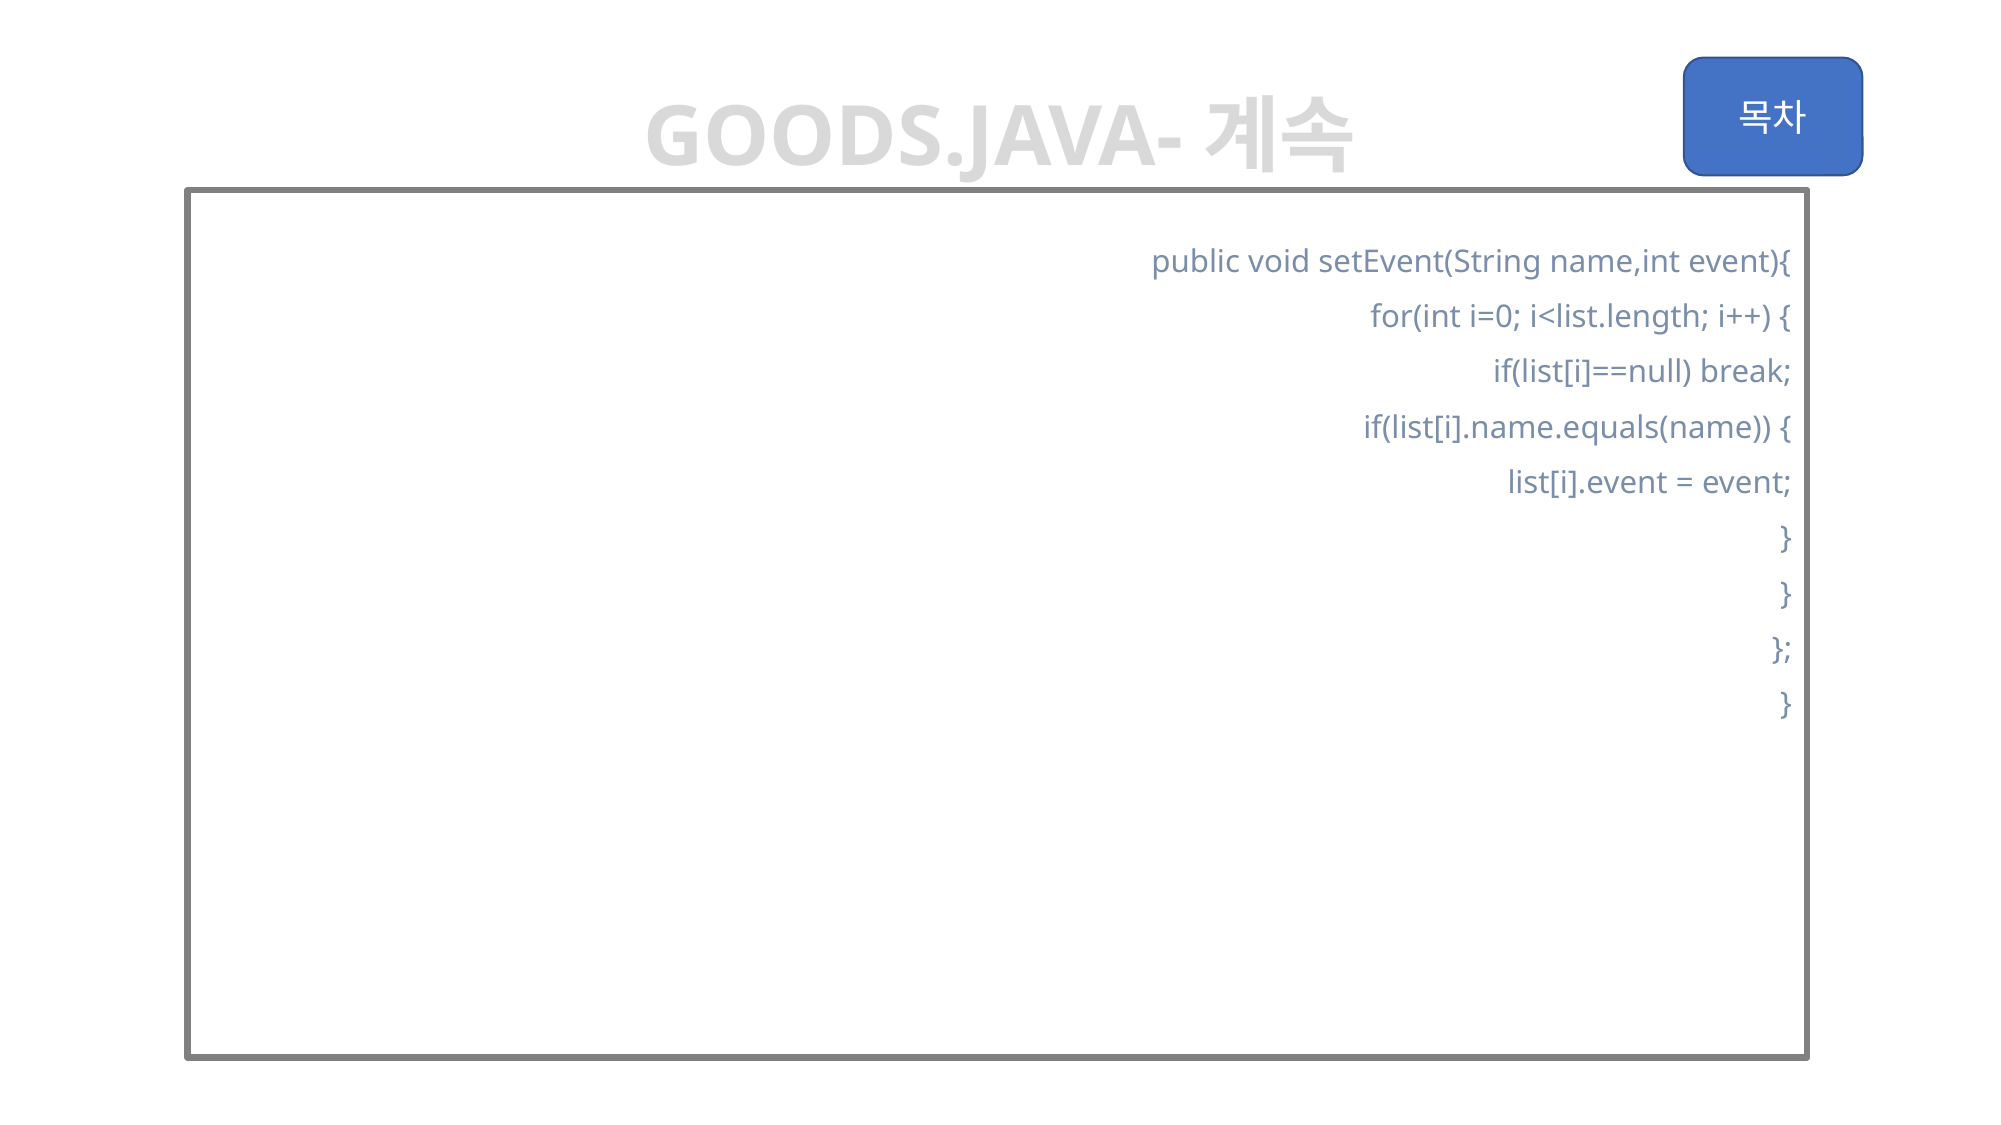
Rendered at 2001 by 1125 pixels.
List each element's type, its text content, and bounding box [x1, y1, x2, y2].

title Goods.java-계속 [186, 62, 1813, 190]
list public void setEvent(String name,int event){ for(int i=0; i<list.length; i++) { if(list[i]==null) break; if(list[i].name.equals(name)) { list[i].event = event; } } }; } [187, 189, 1808, 1058]
